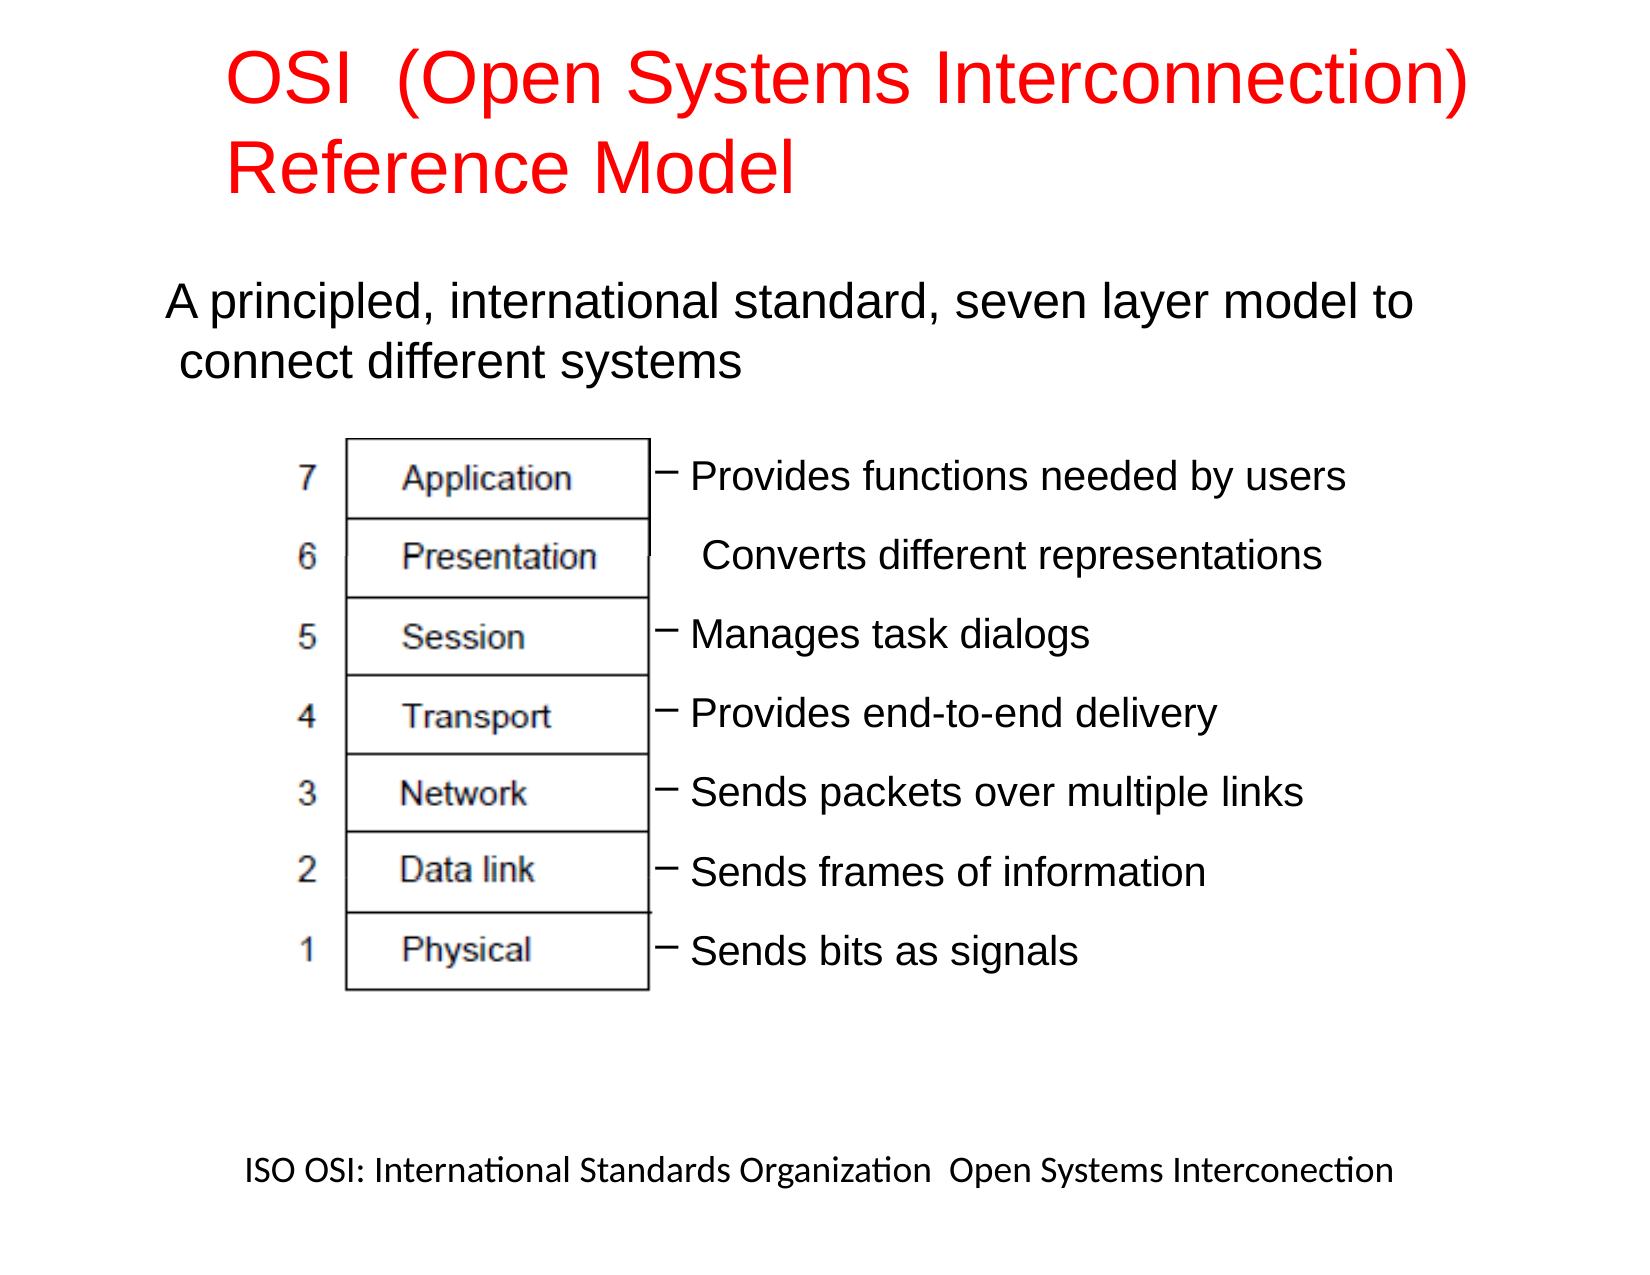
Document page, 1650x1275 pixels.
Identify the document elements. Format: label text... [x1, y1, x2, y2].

text_box ISO OSI: International Standards Organization Open Systems Interconection [229, 1137, 1411, 1198]
title OSI (Open Systems Interconnection) Reference Model [223, 26, 1538, 242]
text_box A principled, international standard, seven layer model to connect different systems Provides functions needed by users Converts different representations Manages task dialogs Provides end-to-end delivery Sends packets over multiple links Sends frames of information Sends bits as signals [162, 266, 1427, 437]
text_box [74, 438, 1576, 1039]
